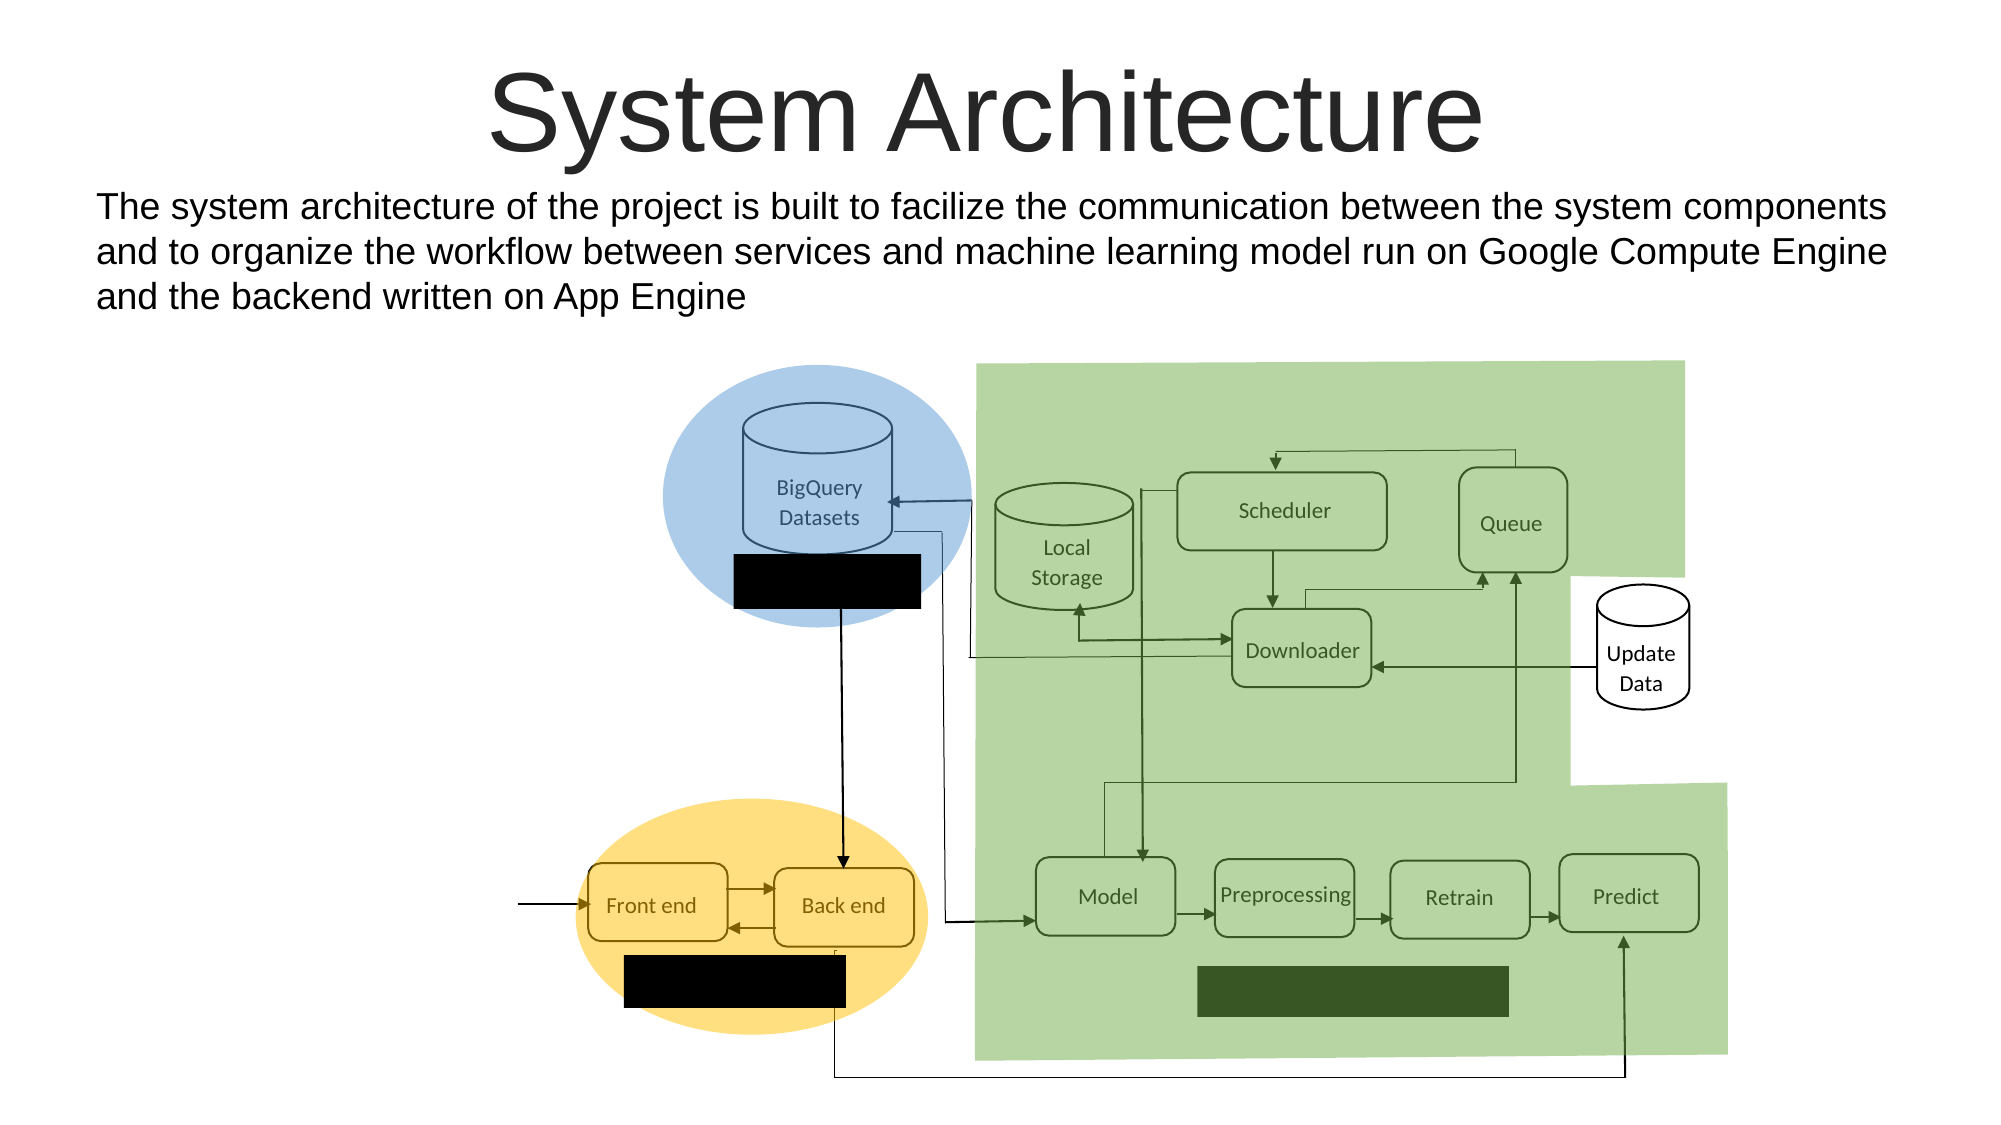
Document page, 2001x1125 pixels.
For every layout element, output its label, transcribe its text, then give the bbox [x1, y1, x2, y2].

picture [517, 293, 1728, 1083]
text_box The system architecture of the project is built to facilize the communication between the system components and to organize the workflow between services and machine learning model run on Google Compute Engine and the backend written on App Engine [81, 174, 1919, 325]
list System Architecture [53, 55, 1952, 175]
